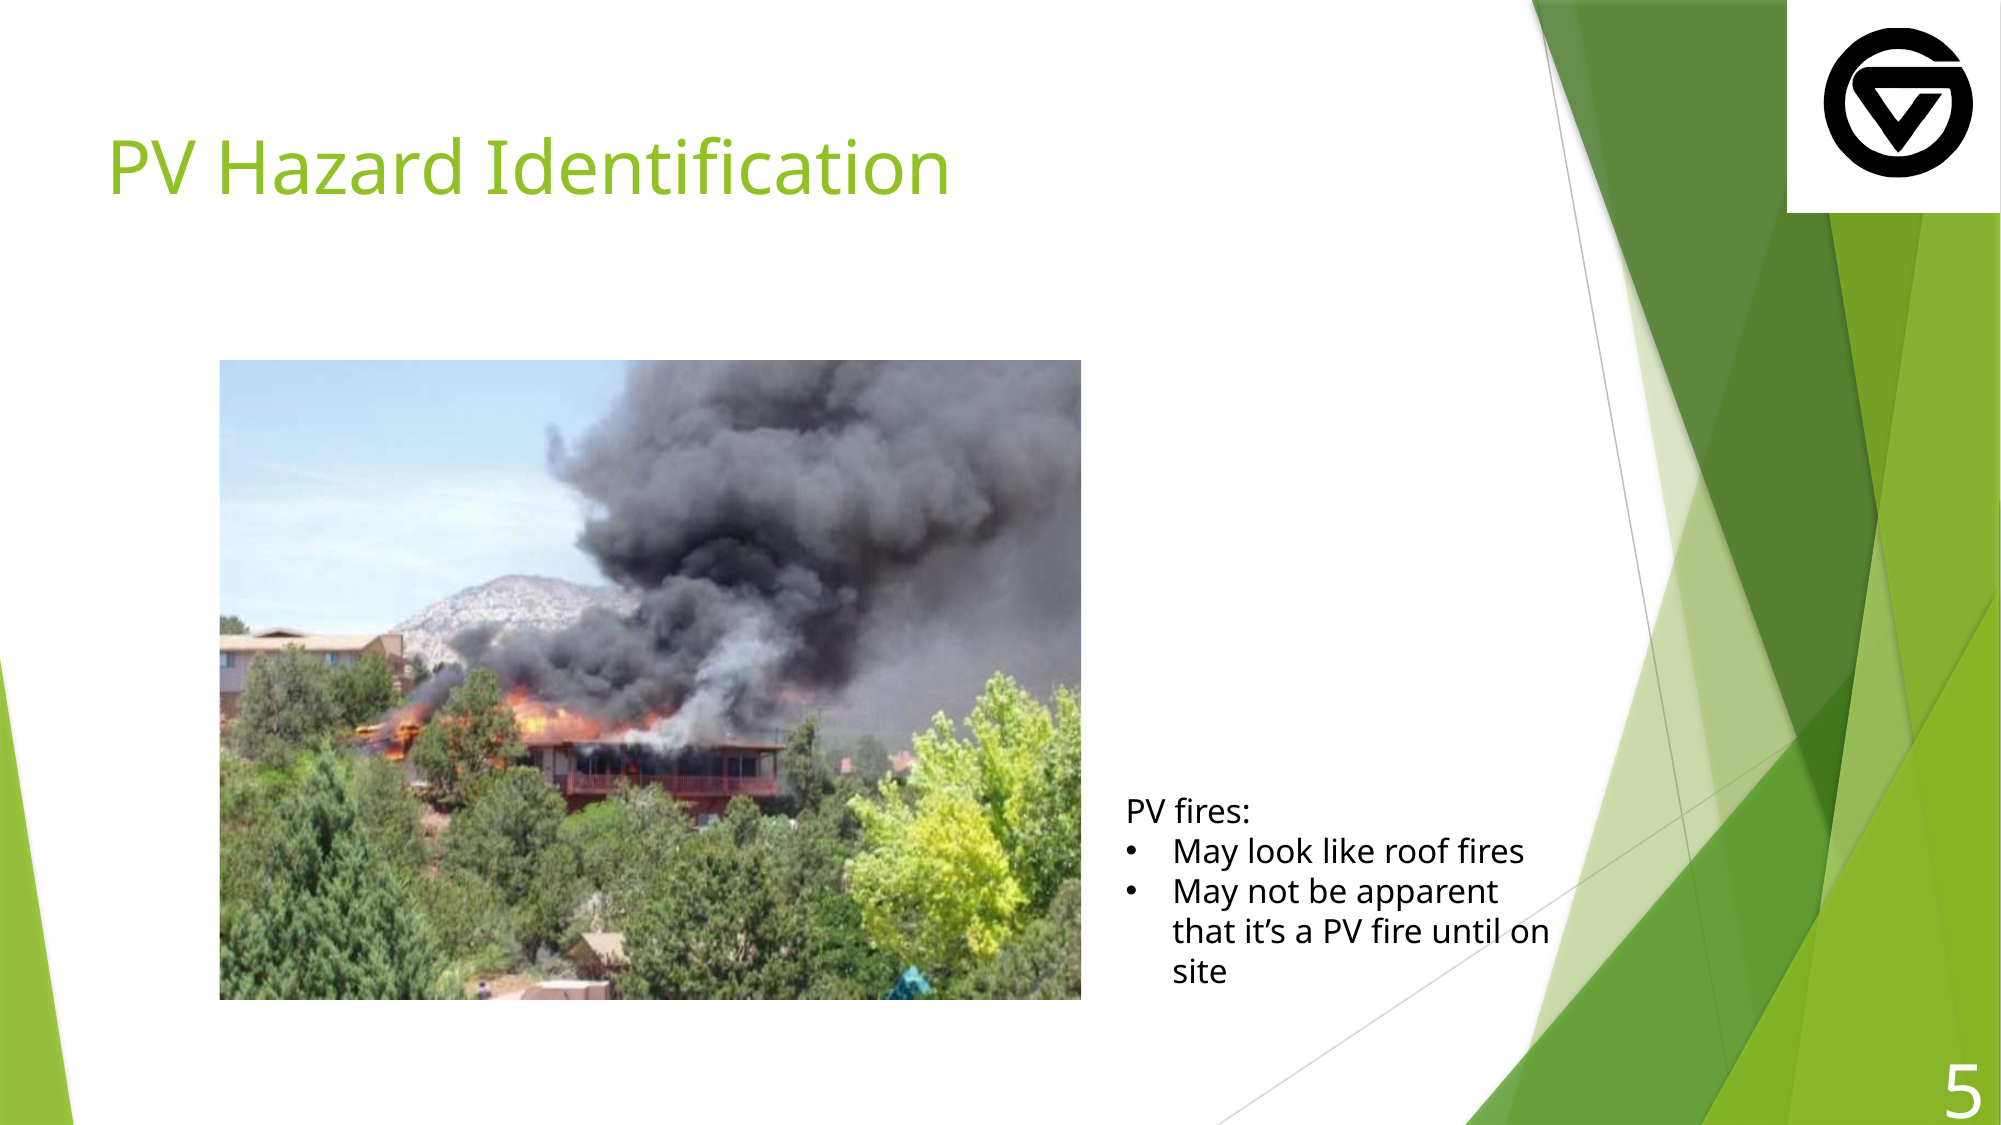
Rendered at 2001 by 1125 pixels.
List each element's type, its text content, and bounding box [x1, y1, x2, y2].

text_box [219, 360, 1082, 1000]
title PV Hazard Identification [91, 112, 1434, 325]
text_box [1786, 0, 2000, 213]
text_box PV fires: May look like roof fires May not be apparent that it’s a PV fire until on site [1110, 782, 1579, 998]
slide_number 5 [1887, 1065, 2000, 1125]
